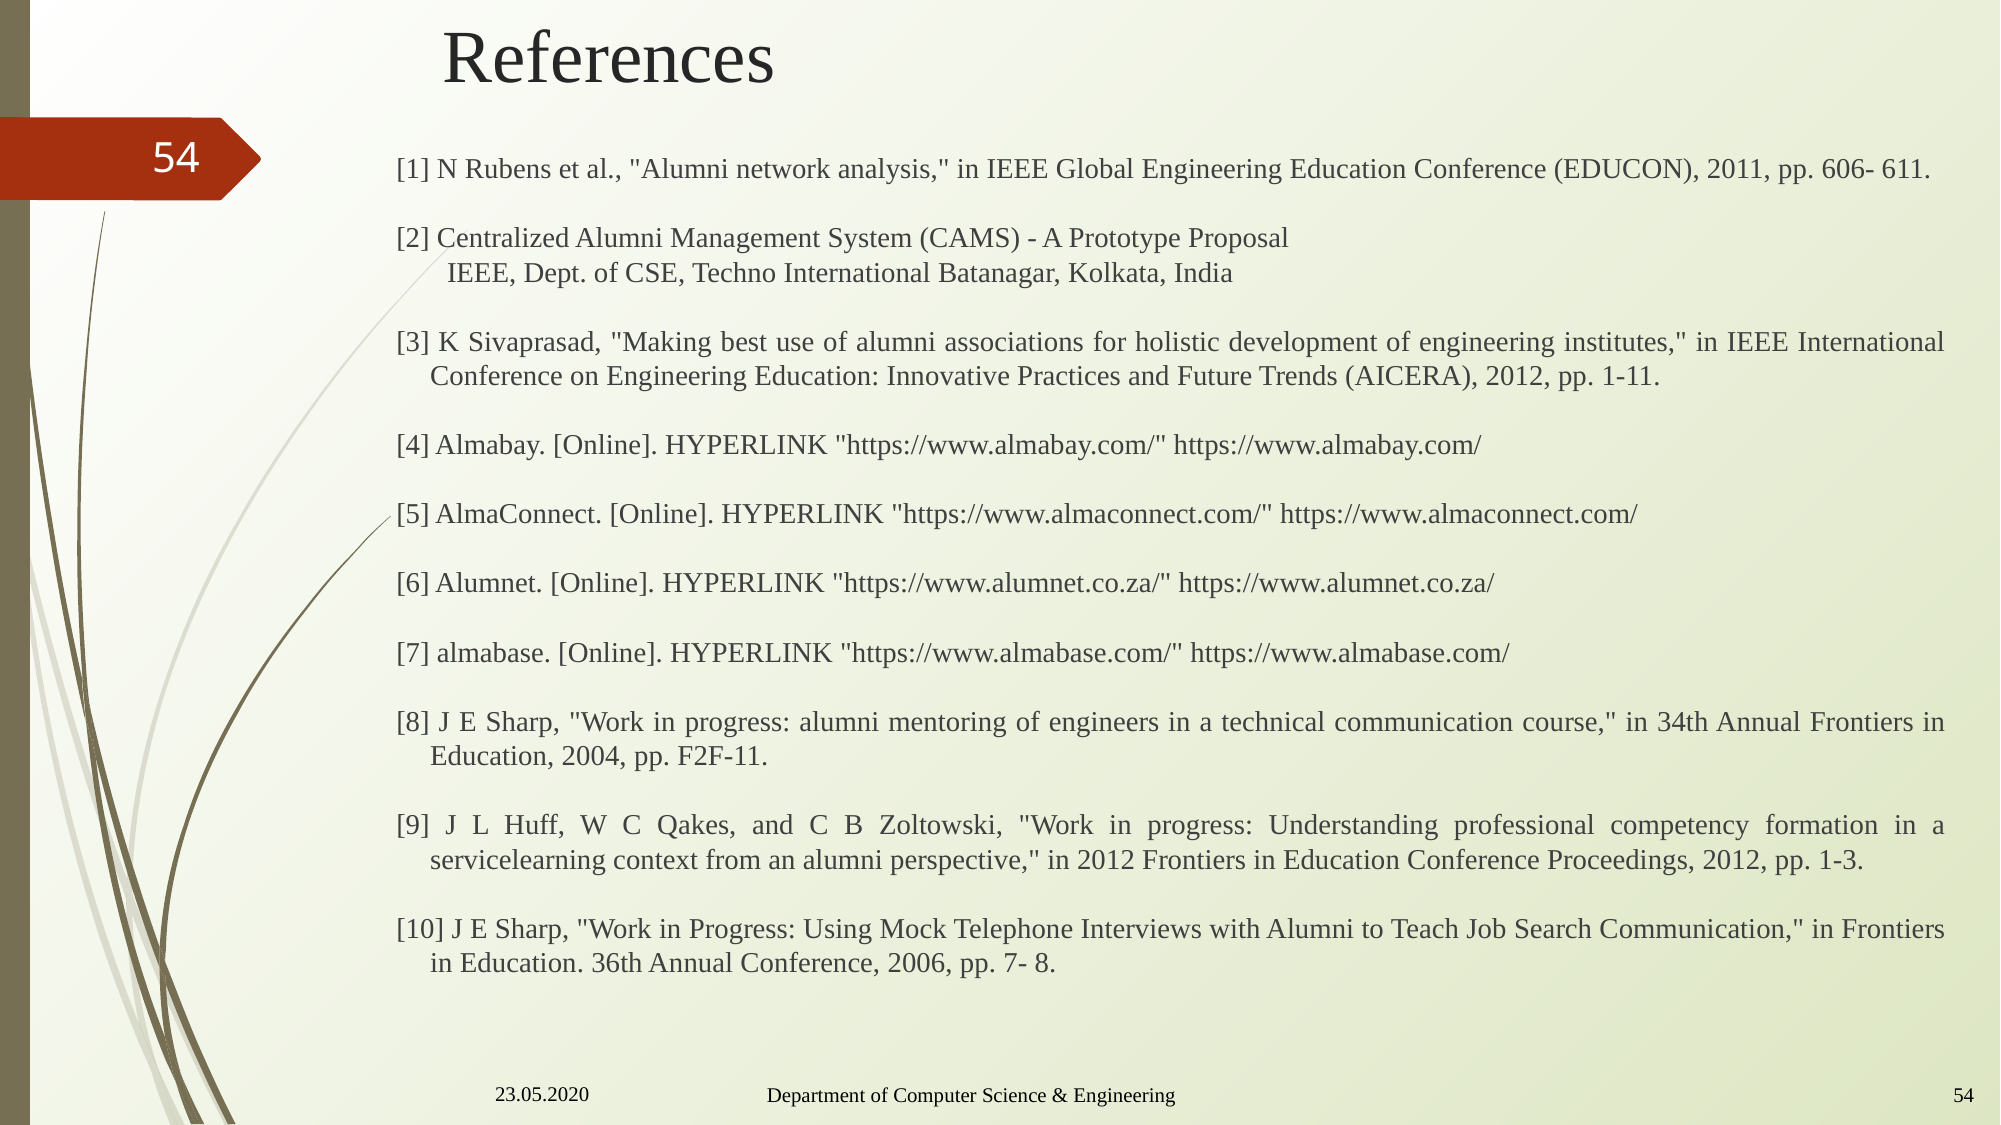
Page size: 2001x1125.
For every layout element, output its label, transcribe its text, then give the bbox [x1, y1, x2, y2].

slide_number 54 [87, 129, 216, 190]
text_box Department of Computer Science & Engineering 54 [751, 1063, 2000, 1124]
title References [427, 0, 1890, 142]
list [1] N Rubens et al., "Alumni network analysis," in IEEE Global Engineering Education Conference (EDUCON), 2011, pp. 606- 611. [2] Centralized Alumni Management System (CAMS) - A Prototype Proposal IEEE, Dept. of CSE, Techno International Batanagar, Kolkata, India [3] K Sivaprasad, "Making best use of alumni associations for holistic development of engineering institutes," in IEEE International Conference on Engineering Education: Innovative Practices and Future Trends (AICERA), 2012, pp. 1-11. [4] Almabay. [Online]. HYPERLINK "https://www.almabay.com/" https://www.almabay.com/ [5] AlmaConnect. [Online]. HYPERLINK "https://www.almaconnect.com/" https://www.almaconnect.com/ [6] Alumnet. [Online]. HYPERLINK "https://www.alumnet.co.za/" https://www.alumnet.co.za/ [7] almabase. [Online]. HYPERLINK "https://www.almabase.com/" https://www.almabase.com/ [8] J E Sharp, "Work in progress: alumni mentoring of engineers in a technical communication course," in 34th Annual Frontiers in Education, 2004, pp. F2F-11. [9] J L Huff, W C Qakes, and C B Zoltowski, "Work in progress: Understanding professional competency formation in a servicelearning context from an alumni perspective," in 2012 Frontiers in Education Conference Proceedings, 2012, pp. 1-3. [10] J E Sharp, "Work in Progress: Using Mock Telephone Interviews with Alumni to Teach Job Search Communication," in Frontiers in Education. 36th Annual Conference, 2006, pp. 7- 8. [364, 142, 1962, 1032]
text_box 23.05.2020 [424, 1062, 605, 1124]
